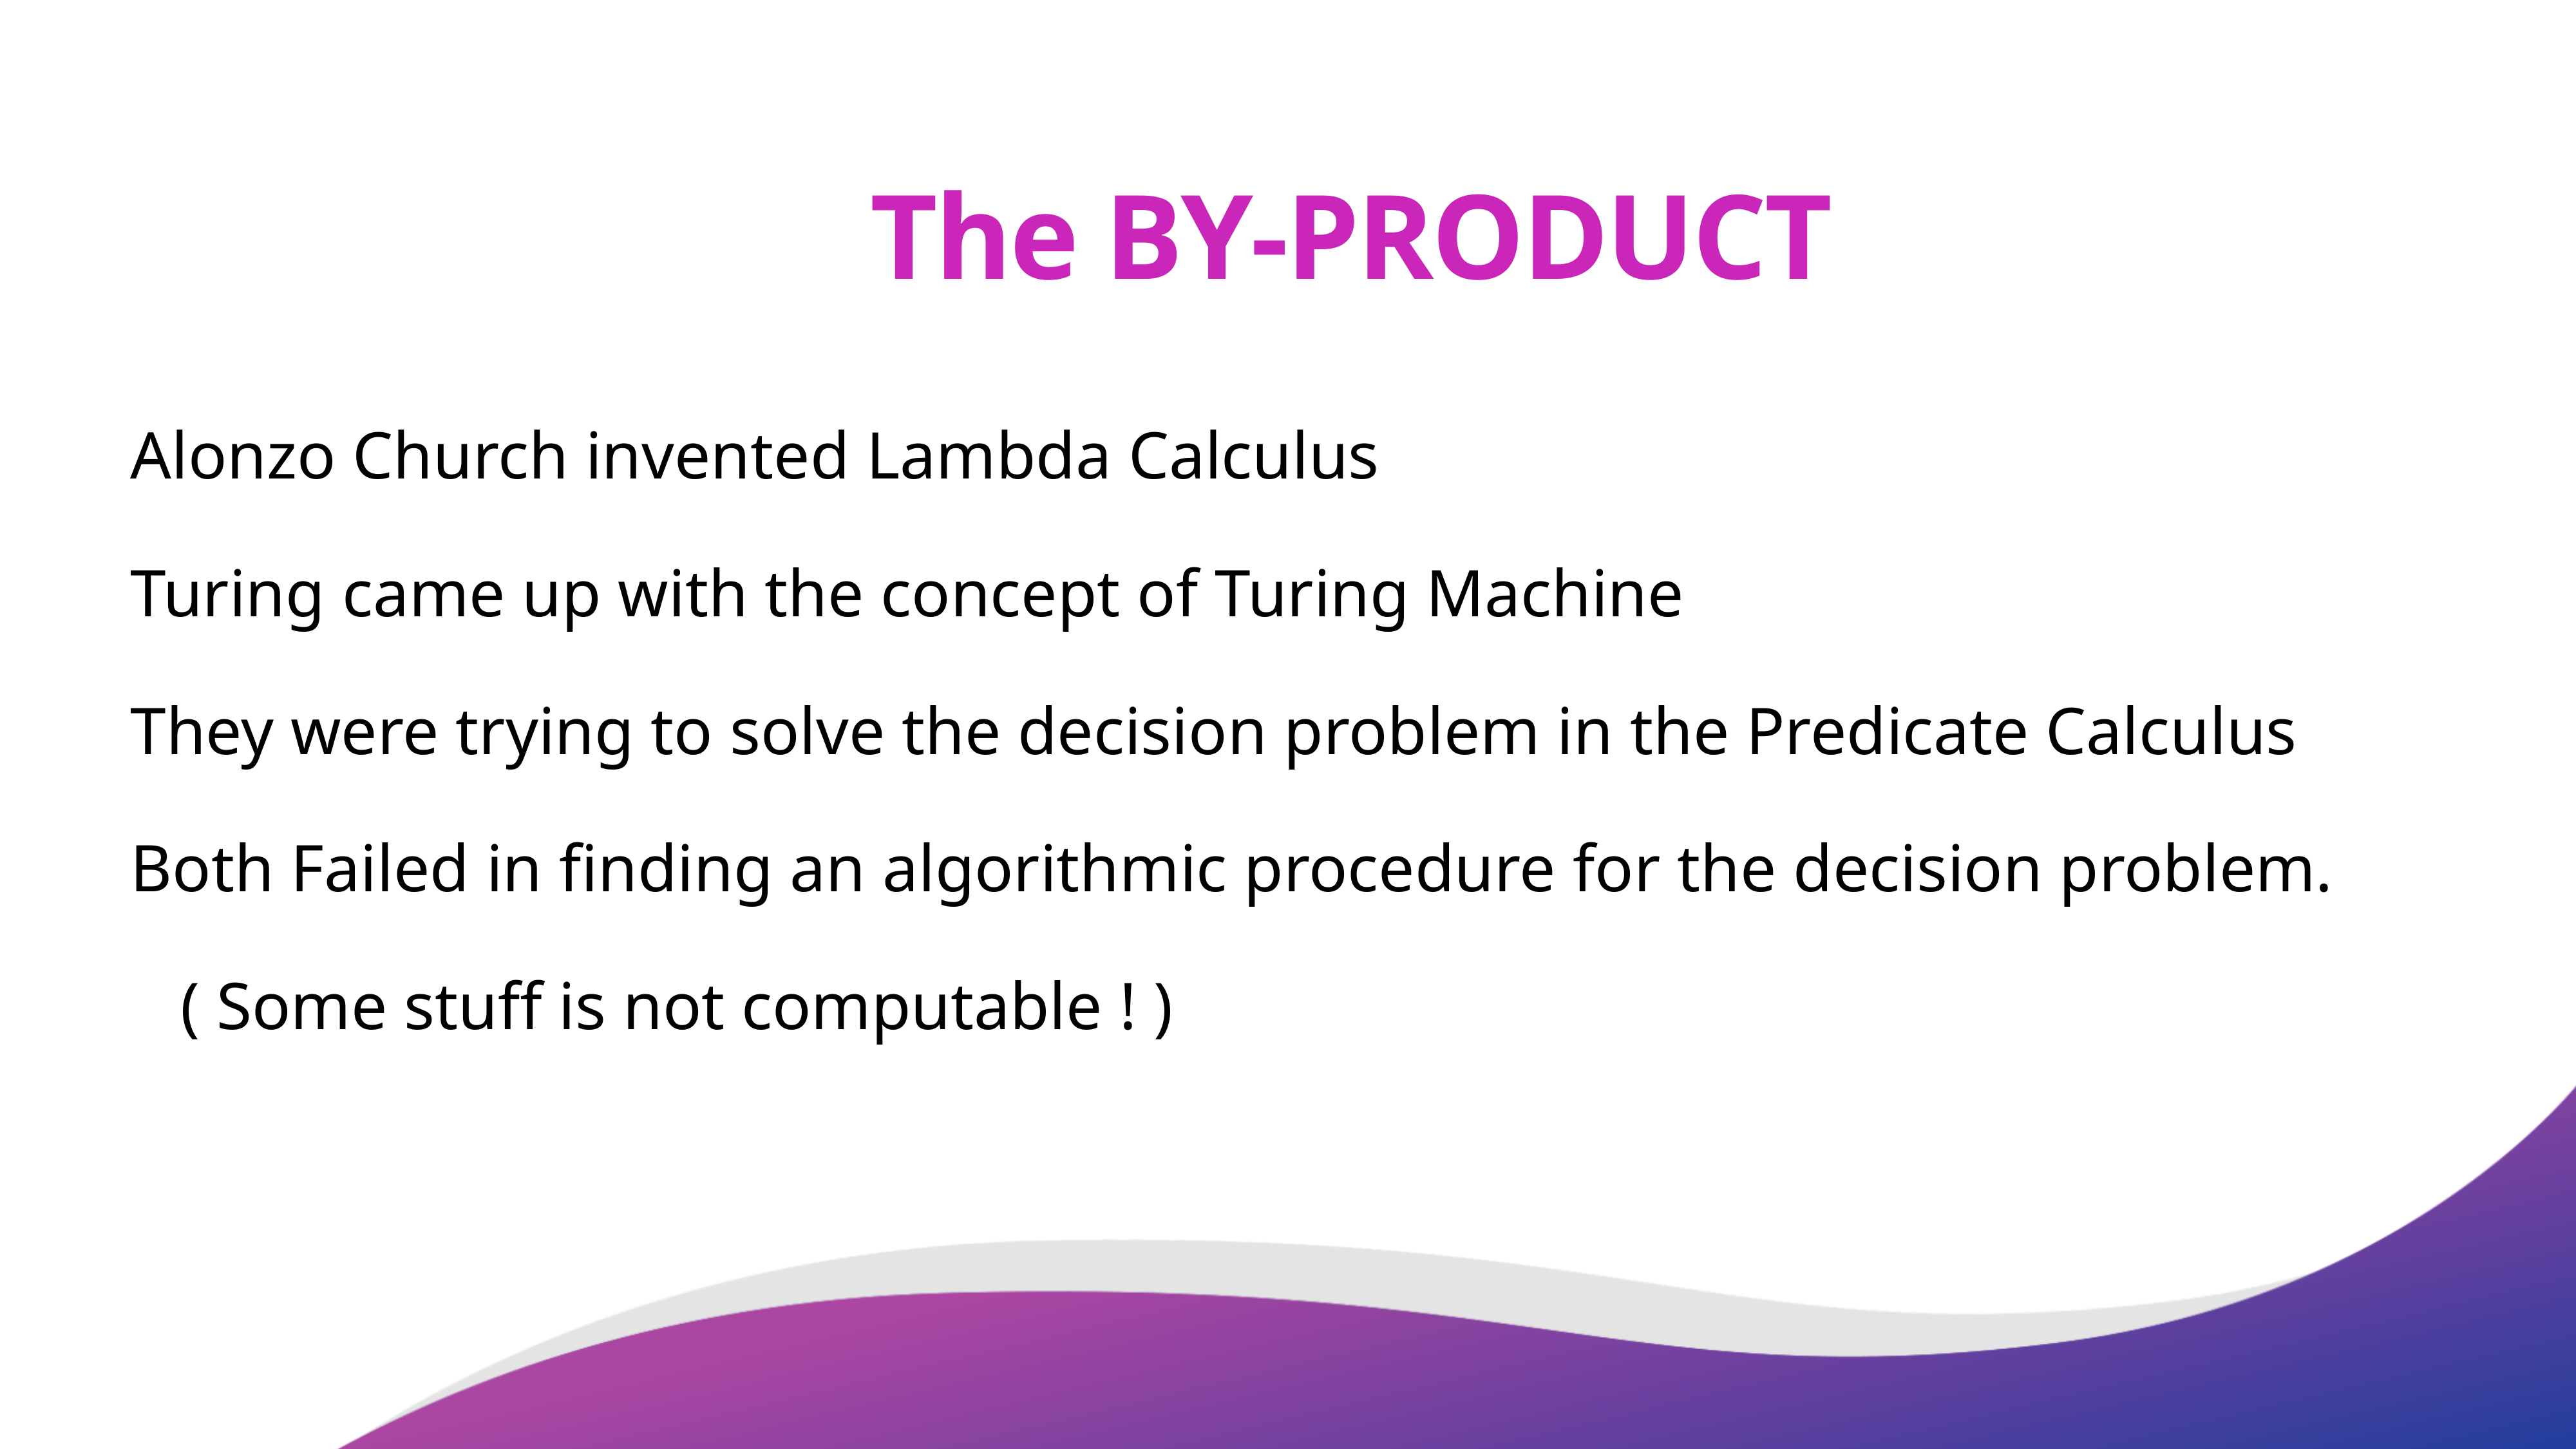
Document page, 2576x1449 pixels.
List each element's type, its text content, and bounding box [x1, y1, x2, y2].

text_box The BY-PRODUCT [293, 184, 2410, 307]
text_box Alonzo Church invented Lambda Calculus Turing came up with the concept of Turing Machine They were trying to solve the decision problem in the Predicate Calculus Both Failed in finding an algorithmic procedure for the decision problem. ( Some stuff is not computable ! )‏ [120, 410, 2355, 1047]
picture [120, 1079, 2576, 1449]
